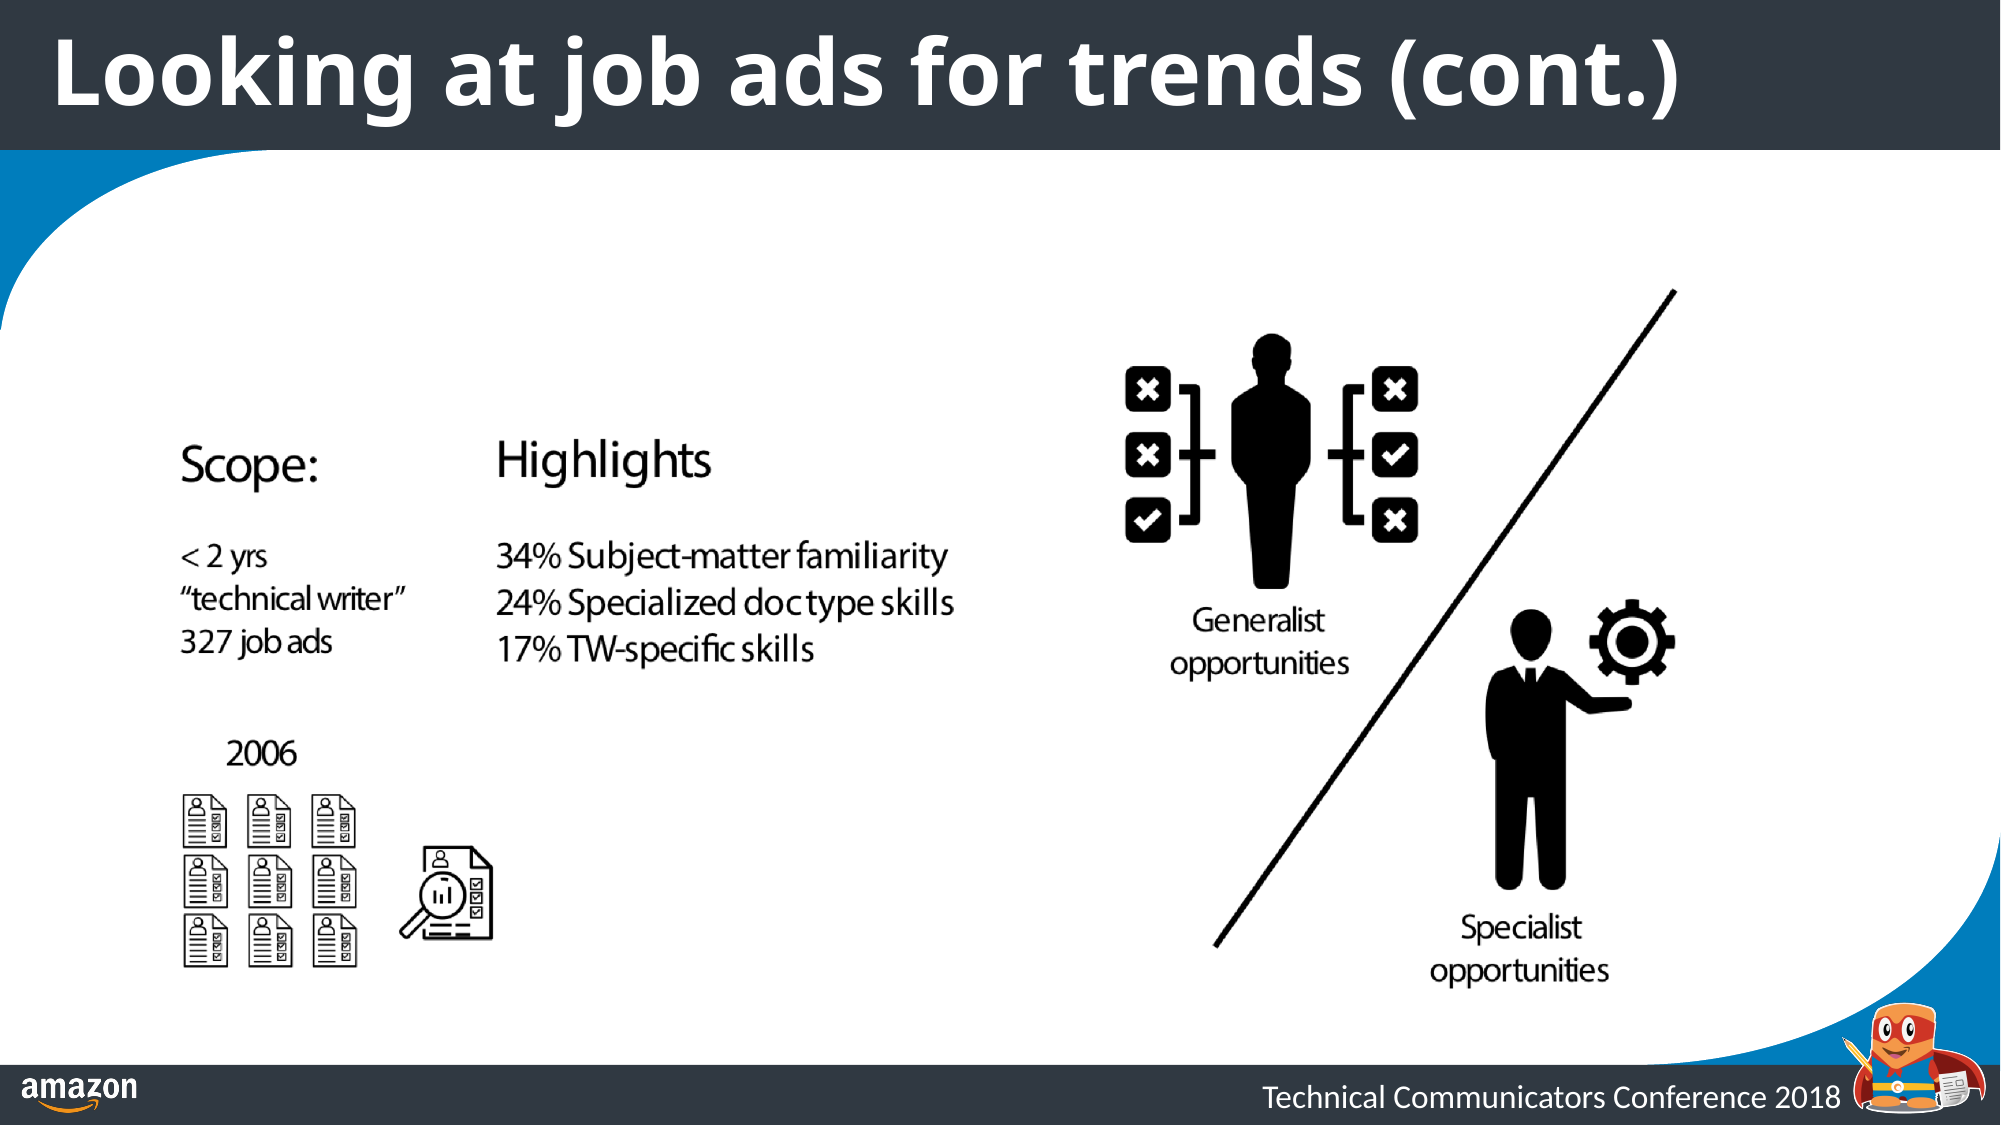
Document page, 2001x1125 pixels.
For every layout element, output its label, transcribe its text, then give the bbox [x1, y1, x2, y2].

title Looking at job ads for trends (cont.) [35, 11, 1955, 141]
picture [1840, 1003, 1987, 1115]
picture [15, 1076, 143, 1114]
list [101, 45, 1889, 1087]
